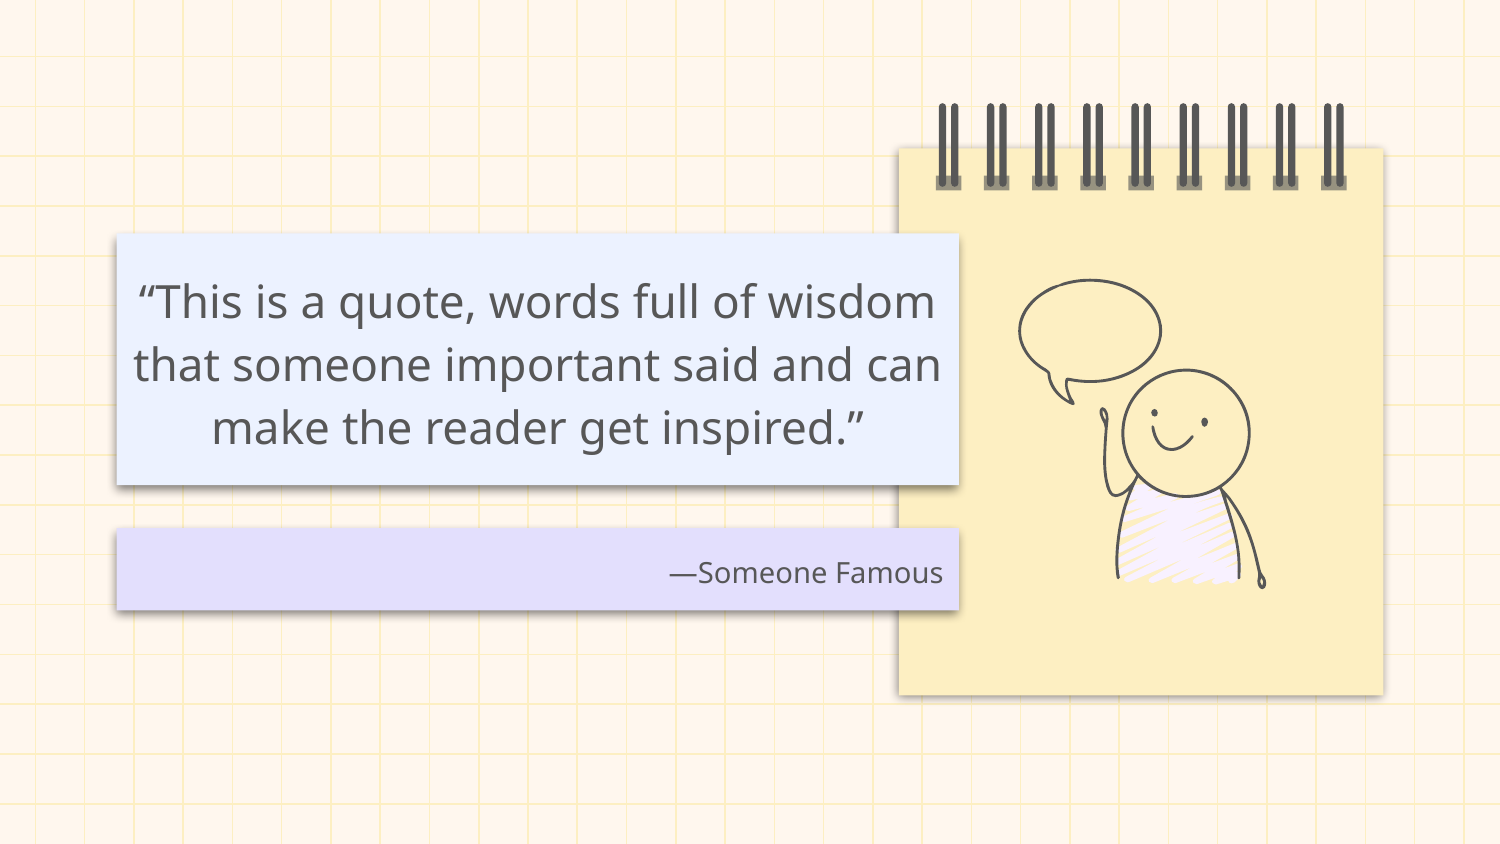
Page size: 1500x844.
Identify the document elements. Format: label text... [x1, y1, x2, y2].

subtitle “This is a quote, words full of wisdom that someone important said and can make the reader get inspired.” [116, 233, 959, 486]
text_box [935, 102, 1347, 191]
title —Someone Famous [116, 528, 959, 611]
text_box [898, 148, 1384, 696]
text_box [1015, 278, 1267, 590]
